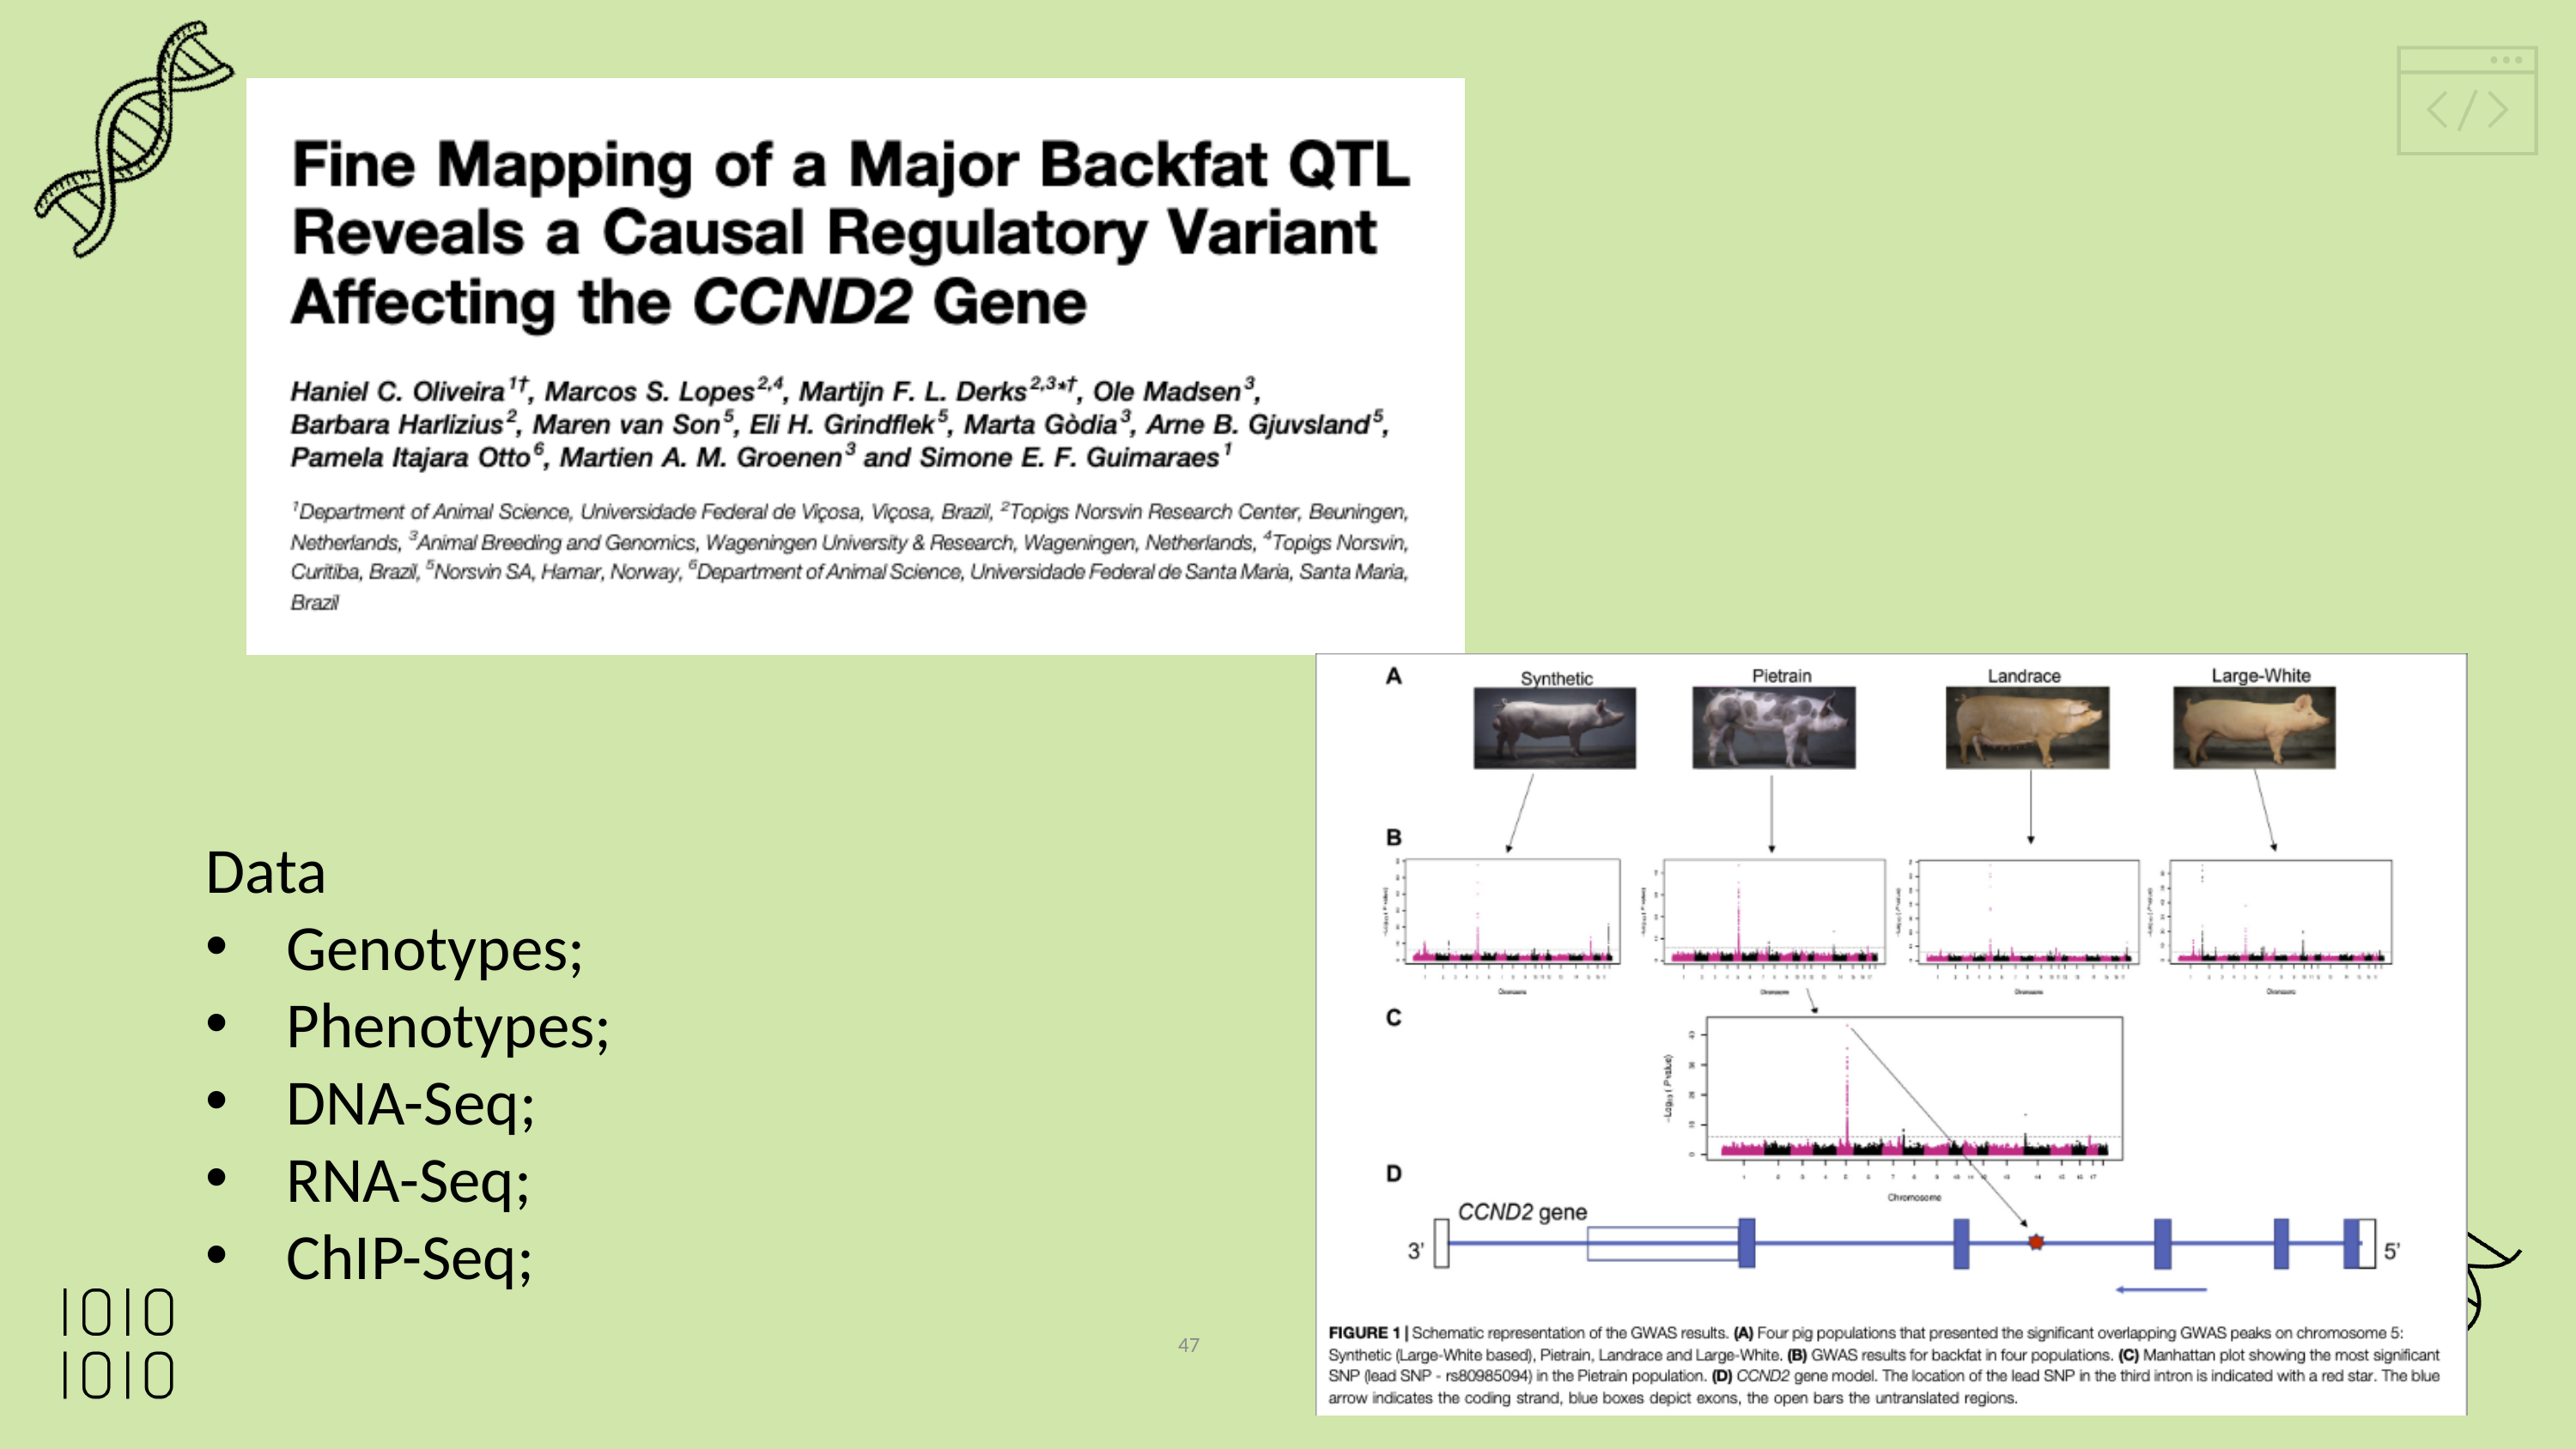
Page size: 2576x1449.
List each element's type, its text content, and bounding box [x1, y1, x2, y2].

picture [0, 0, 2571, 1430]
picture [2382, 15, 2553, 185]
picture [42, 1268, 194, 1419]
slide_number 47 [912, 1318, 1213, 1370]
text_box Data Genotypes; Phenotypes; DNA-Seq; RNA-Seq; ChIP-Seq; [193, 822, 1261, 1299]
